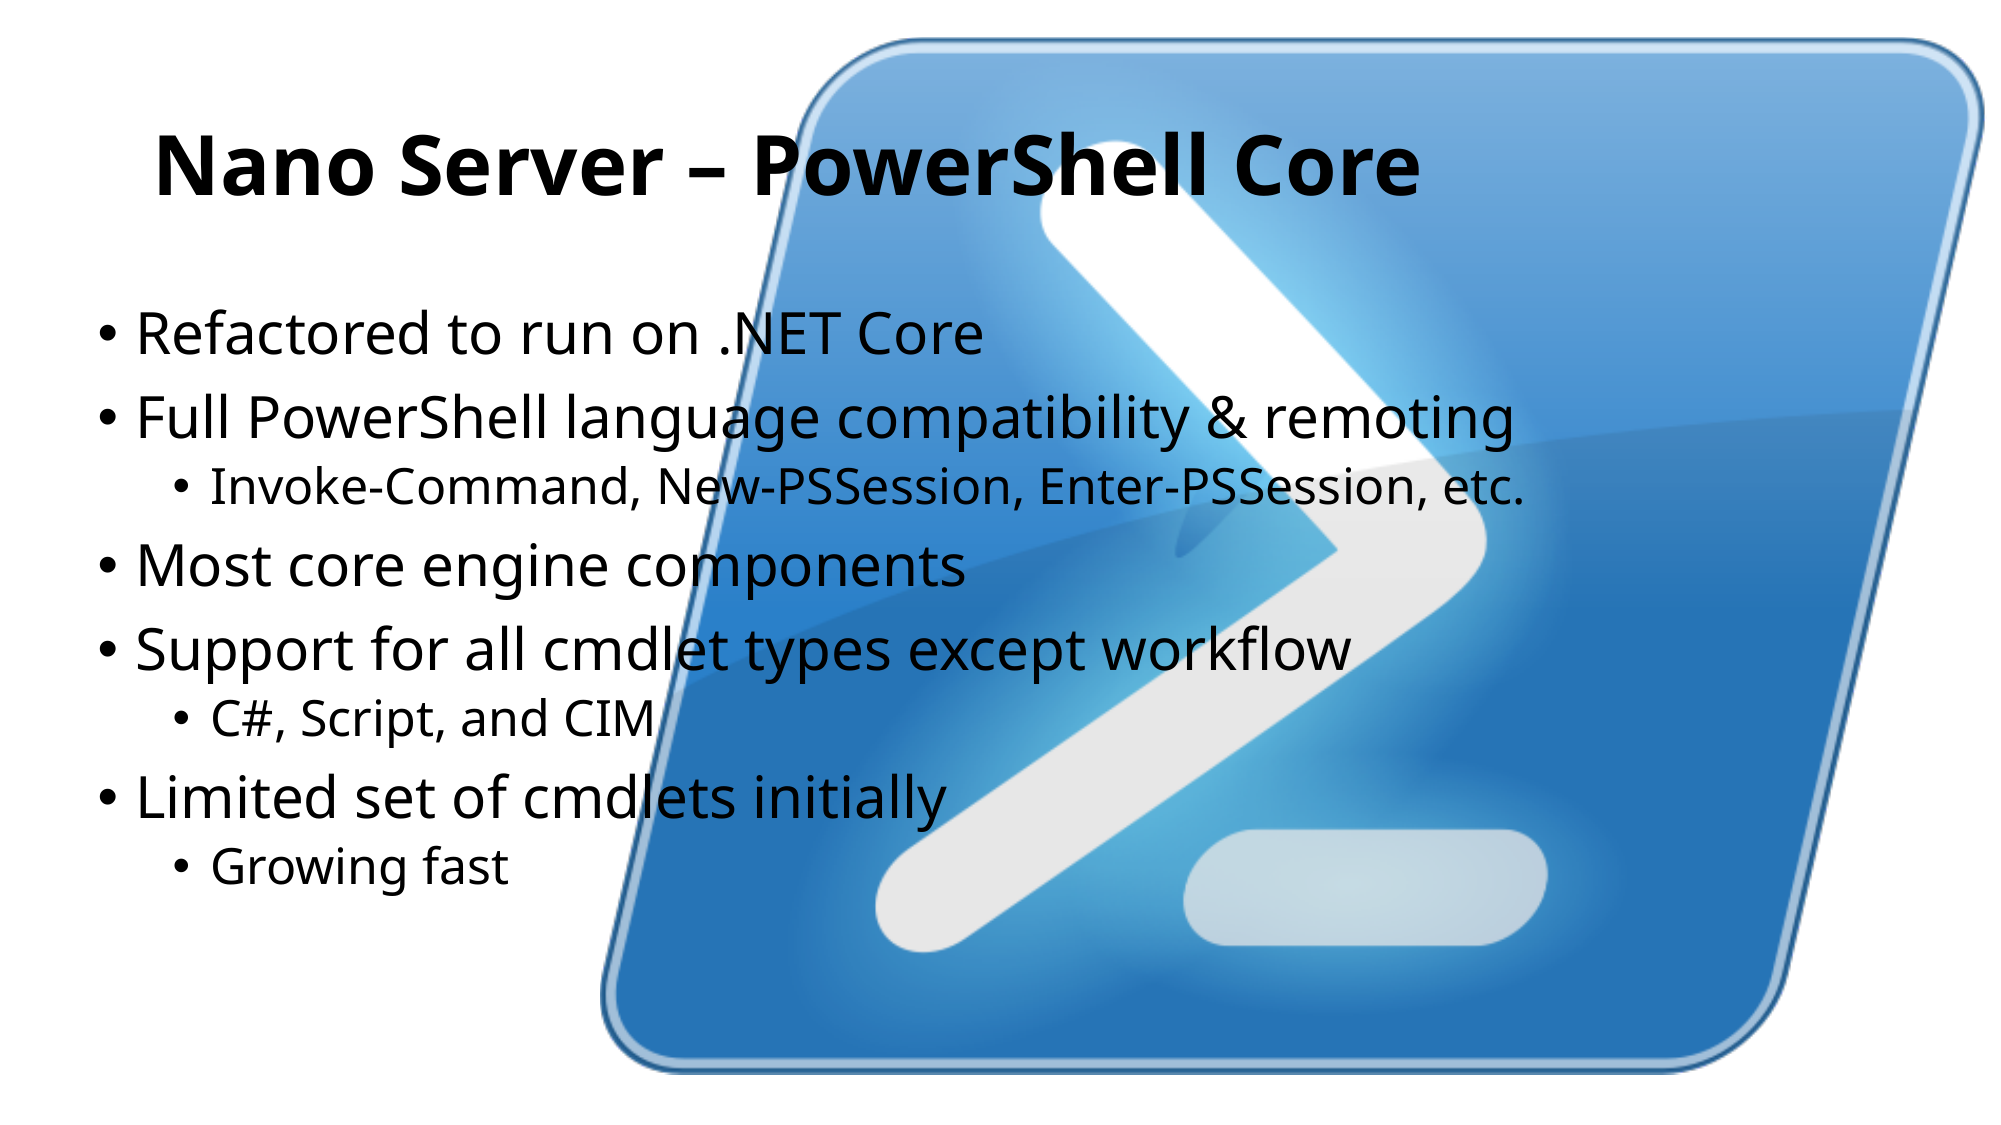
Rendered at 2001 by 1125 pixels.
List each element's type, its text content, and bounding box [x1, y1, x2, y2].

picture [599, 37, 1987, 1075]
title Nano Server – PowerShell Core [137, 59, 599, 278]
list Refactored to run on .NET Core Full PowerShell language compatibility & remoting Invoke-Command, New-PSSession, Enter-PSSession, etc. Most core engine components Support for all cmdlet types except workflow C#, Script, and CIM Limited set of cmdlets initially Growing fast [82, 296, 599, 1014]
